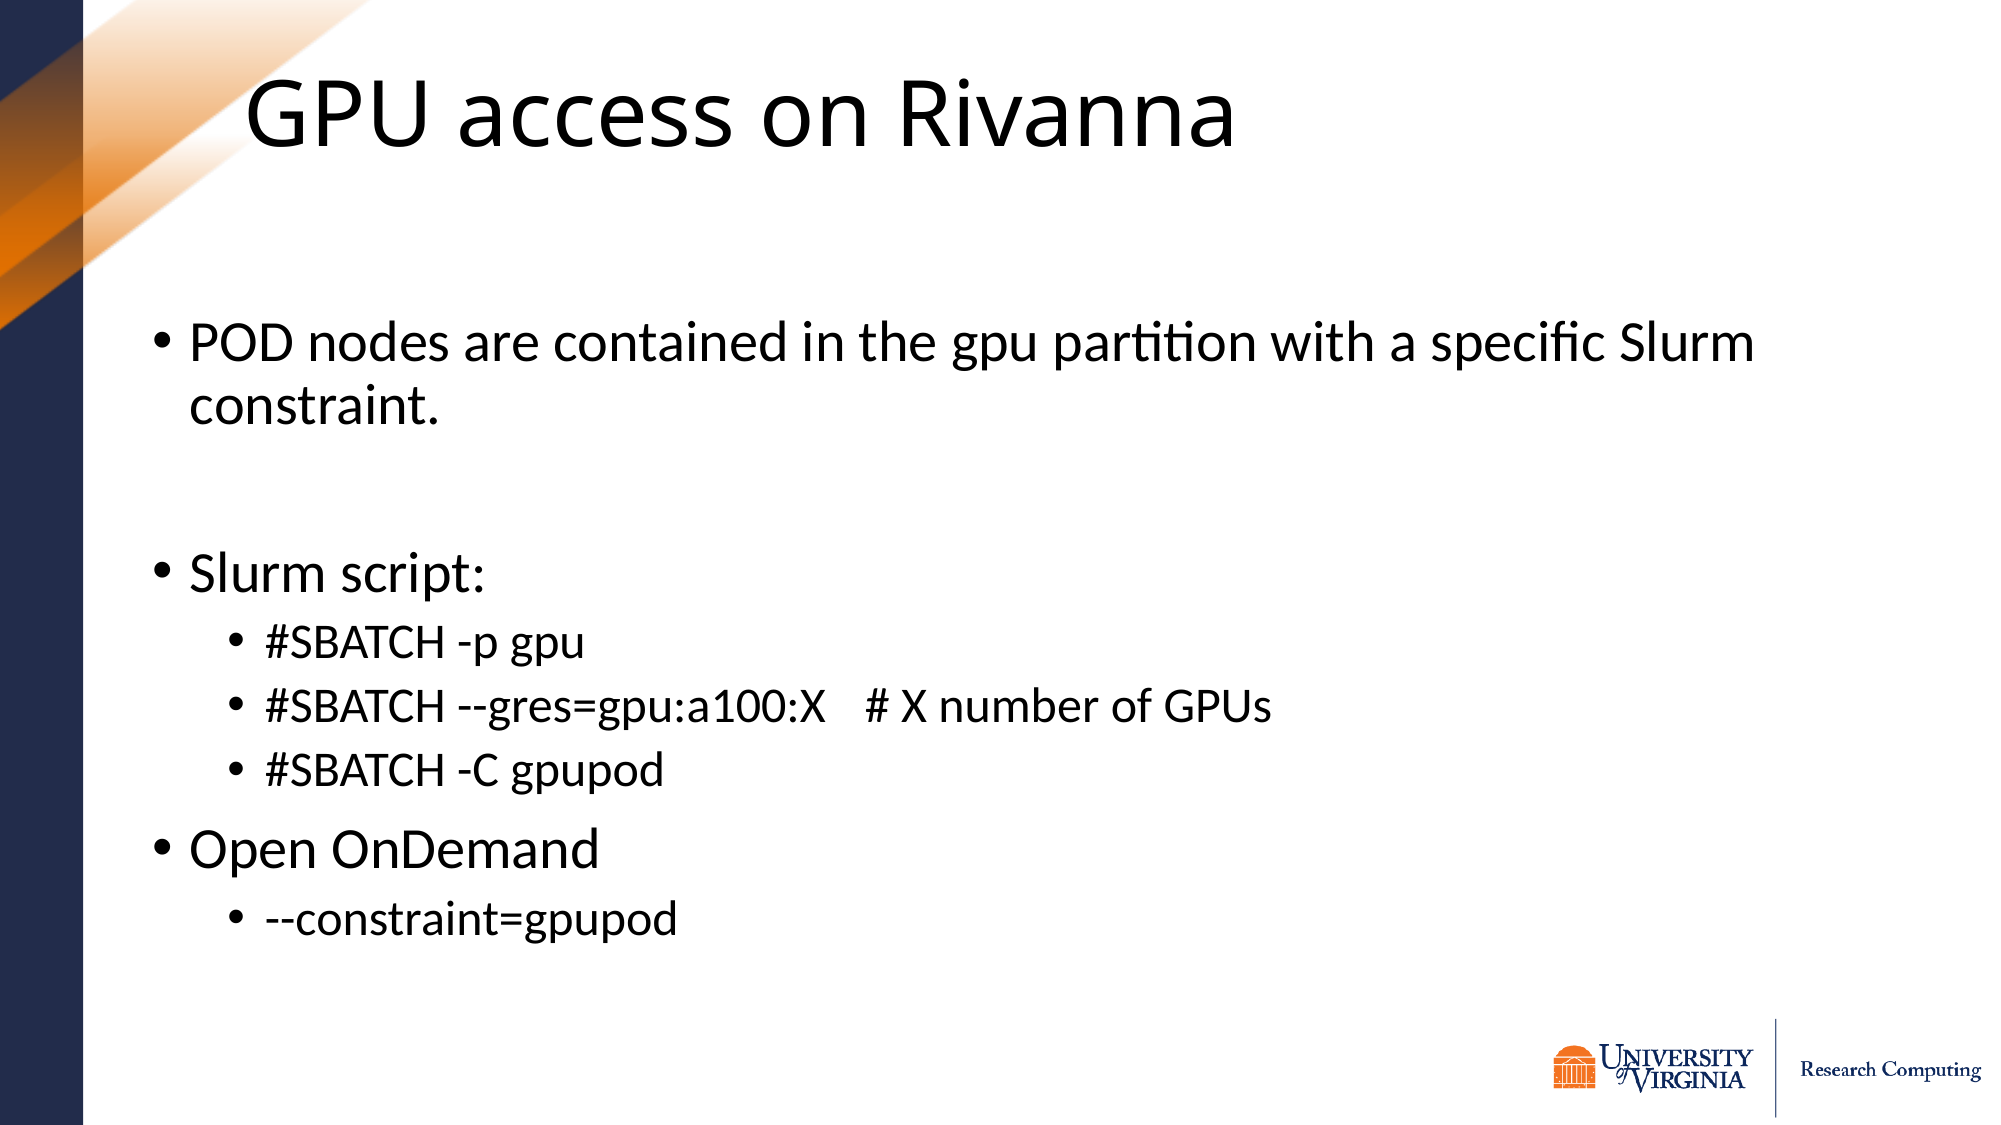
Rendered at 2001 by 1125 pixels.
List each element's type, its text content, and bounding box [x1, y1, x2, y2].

title GPU access on Rivanna [229, 59, 1805, 278]
list POD nodes are contained in the gpu partition with a specific Slurm constraint. Slurm script: #SBATCH -p gpu #SBATCH --gres=gpu:a100:X # X number of GPUs #SBATCH -C gpupod Open OnDemand --constraint=gpupod [137, 303, 1863, 1050]
picture [0, 0, 378, 338]
picture [1543, 1010, 1995, 1124]
